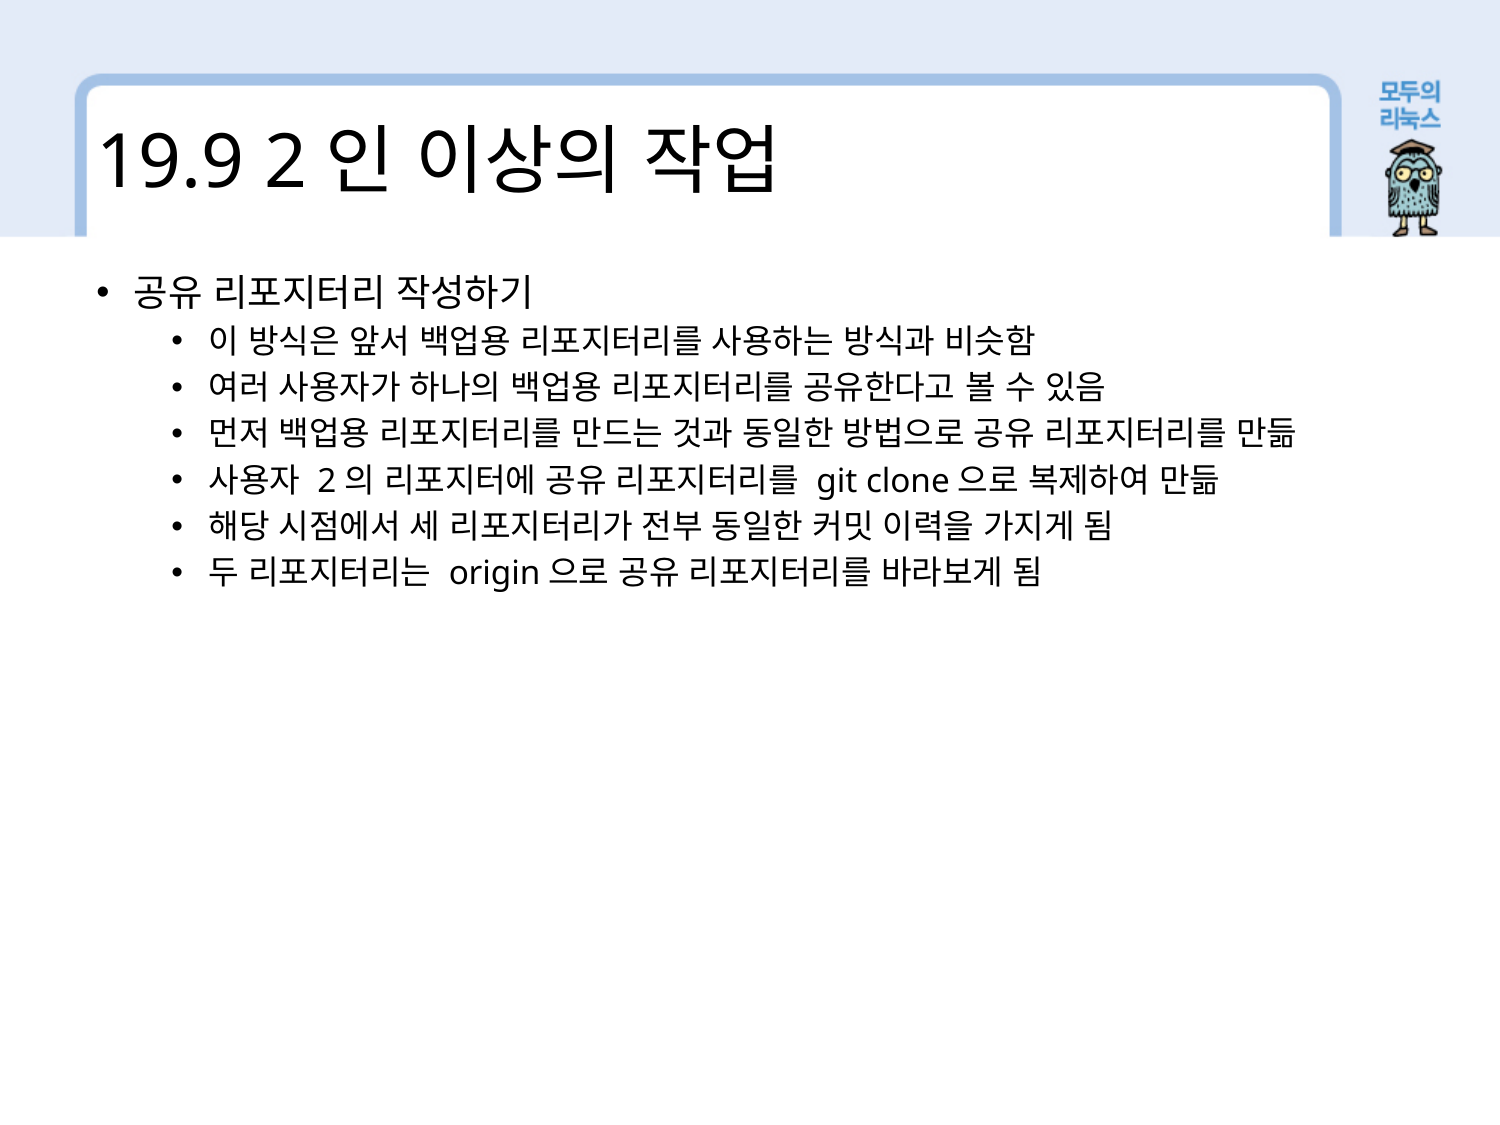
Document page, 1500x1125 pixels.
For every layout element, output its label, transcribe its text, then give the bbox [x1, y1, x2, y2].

text_box 19.9 2인 이상의 작업 [81, 115, 1335, 221]
text_box 공유 리포지터리 작성하기 이 방식은 앞서 백업용 리포지터리를 사용하는 방식과 비슷함 여러 사용자가 하나의 백업용 리포지터리를 공유한다고 볼 수 있음 먼저 백업용 리포지터리를 만드는 것과 동일한 방법으로 공유 리포지터리를 만듦 사용자 2의 리포지터에 공유 리포지터리를 git clone으로 복제하여 만듦 해당 시점에서 세 리포지터리가 전부 동일한 커밋 이력을 가지게 됨 두 리포지터리는 origin으로 공유 리포지터리를 바라보게 됨 [81, 266, 1335, 1024]
picture [0, 0, 1500, 1125]
